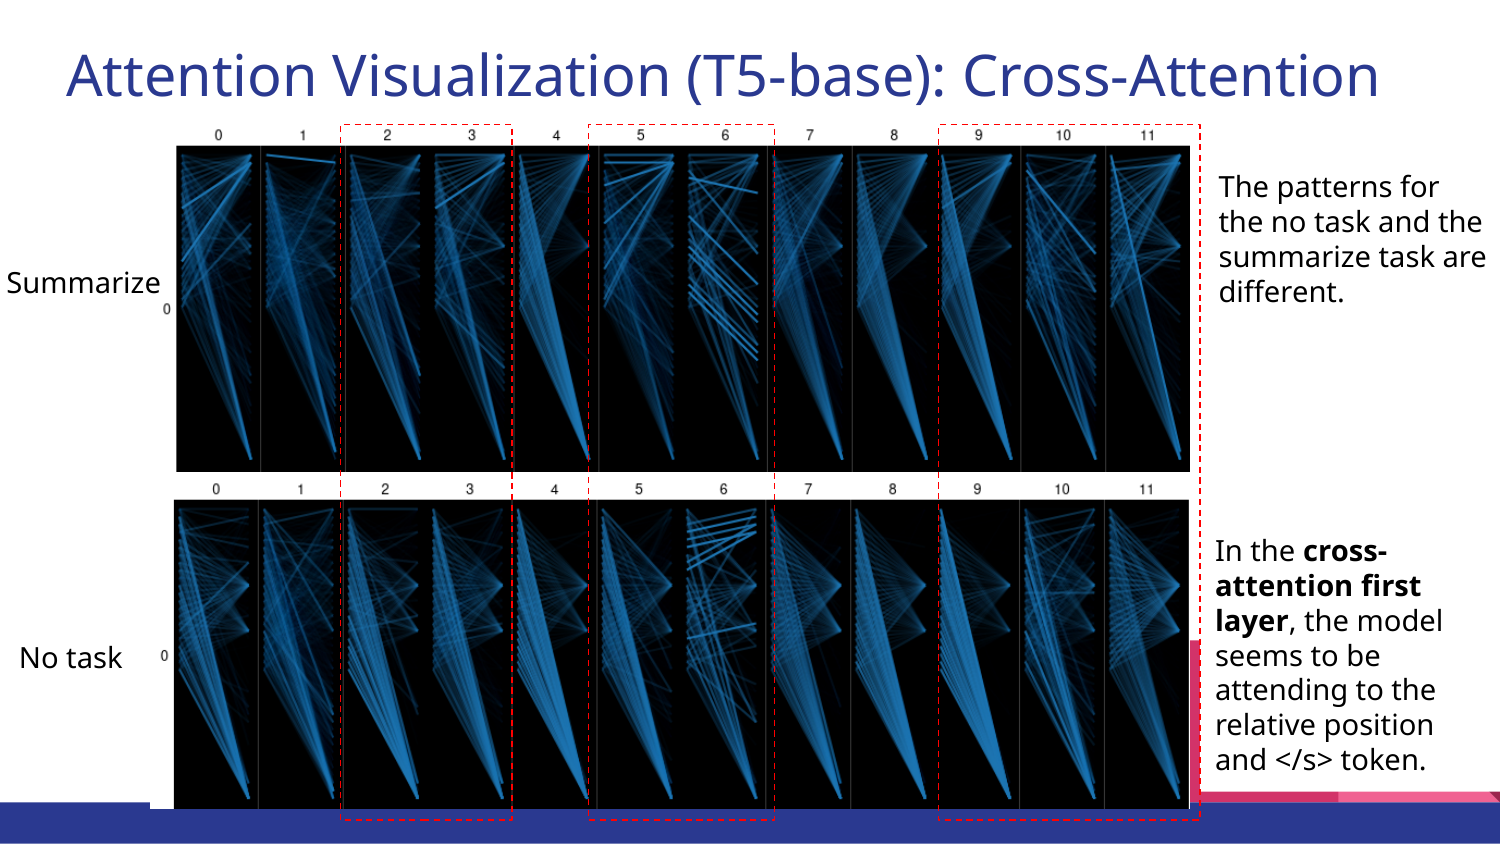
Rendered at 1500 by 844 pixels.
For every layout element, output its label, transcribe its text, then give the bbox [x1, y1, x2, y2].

text_box [938, 124, 1200, 820]
picture [159, 123, 1190, 473]
text_box The patterns for the no task and the summarize task are different. [1203, 153, 1500, 324]
text_box No task [4, 624, 144, 690]
title Attention Visualization (T5-base): Cross-Attention [51, 24, 1449, 124]
text_box Summarize [0, 249, 154, 315]
text_box In the cross-attention first layer, the model seems to be attending to the relative position and </s> token. [1200, 516, 1500, 792]
picture [149, 477, 1190, 810]
